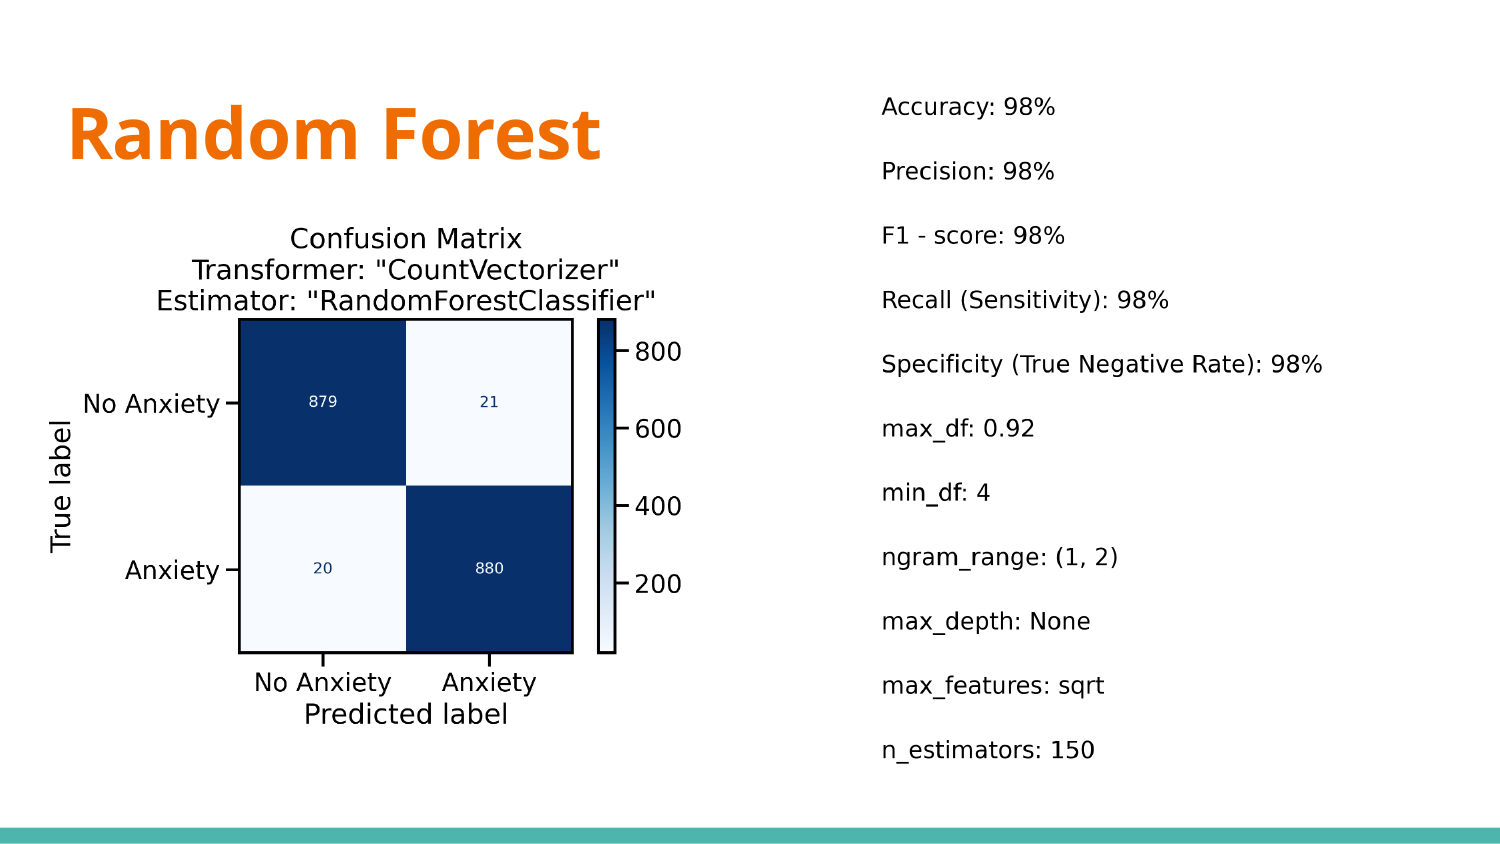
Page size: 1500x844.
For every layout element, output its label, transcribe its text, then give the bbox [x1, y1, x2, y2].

picture [830, 88, 1331, 772]
picture [37, 188, 789, 772]
title Random Forest [51, 72, 1449, 189]
